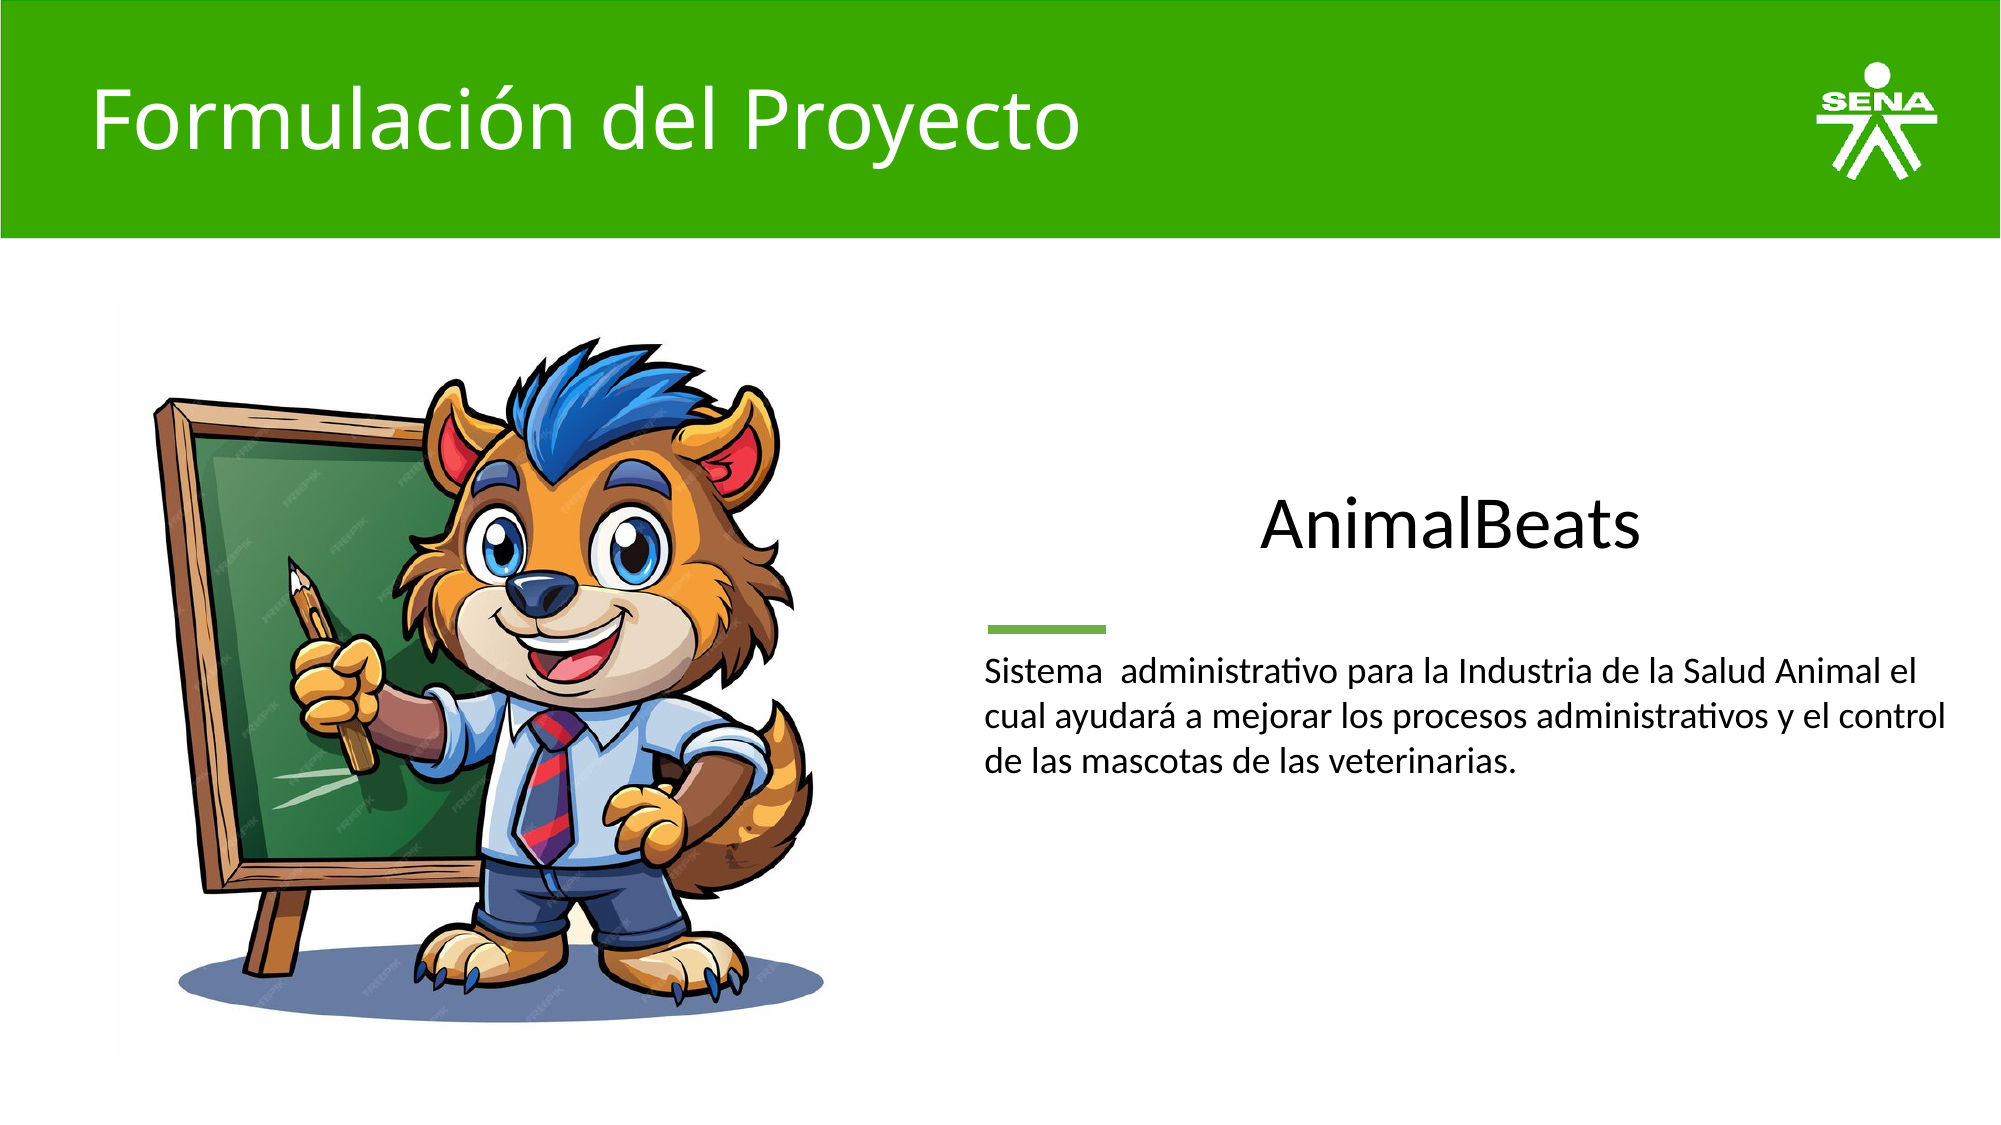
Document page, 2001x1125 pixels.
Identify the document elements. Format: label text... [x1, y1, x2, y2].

title Formulación del Proyecto [74, 54, 1758, 192]
picture [0, 0, 2001, 1125]
text_box AnimalBeats [1245, 466, 1693, 572]
text_box Sistema administrativo para la Industria de la Salud Animal el cual ayudará a mejorar los procesos administrativos y el control de las mascotas de las veterinarias. [969, 638, 1970, 789]
